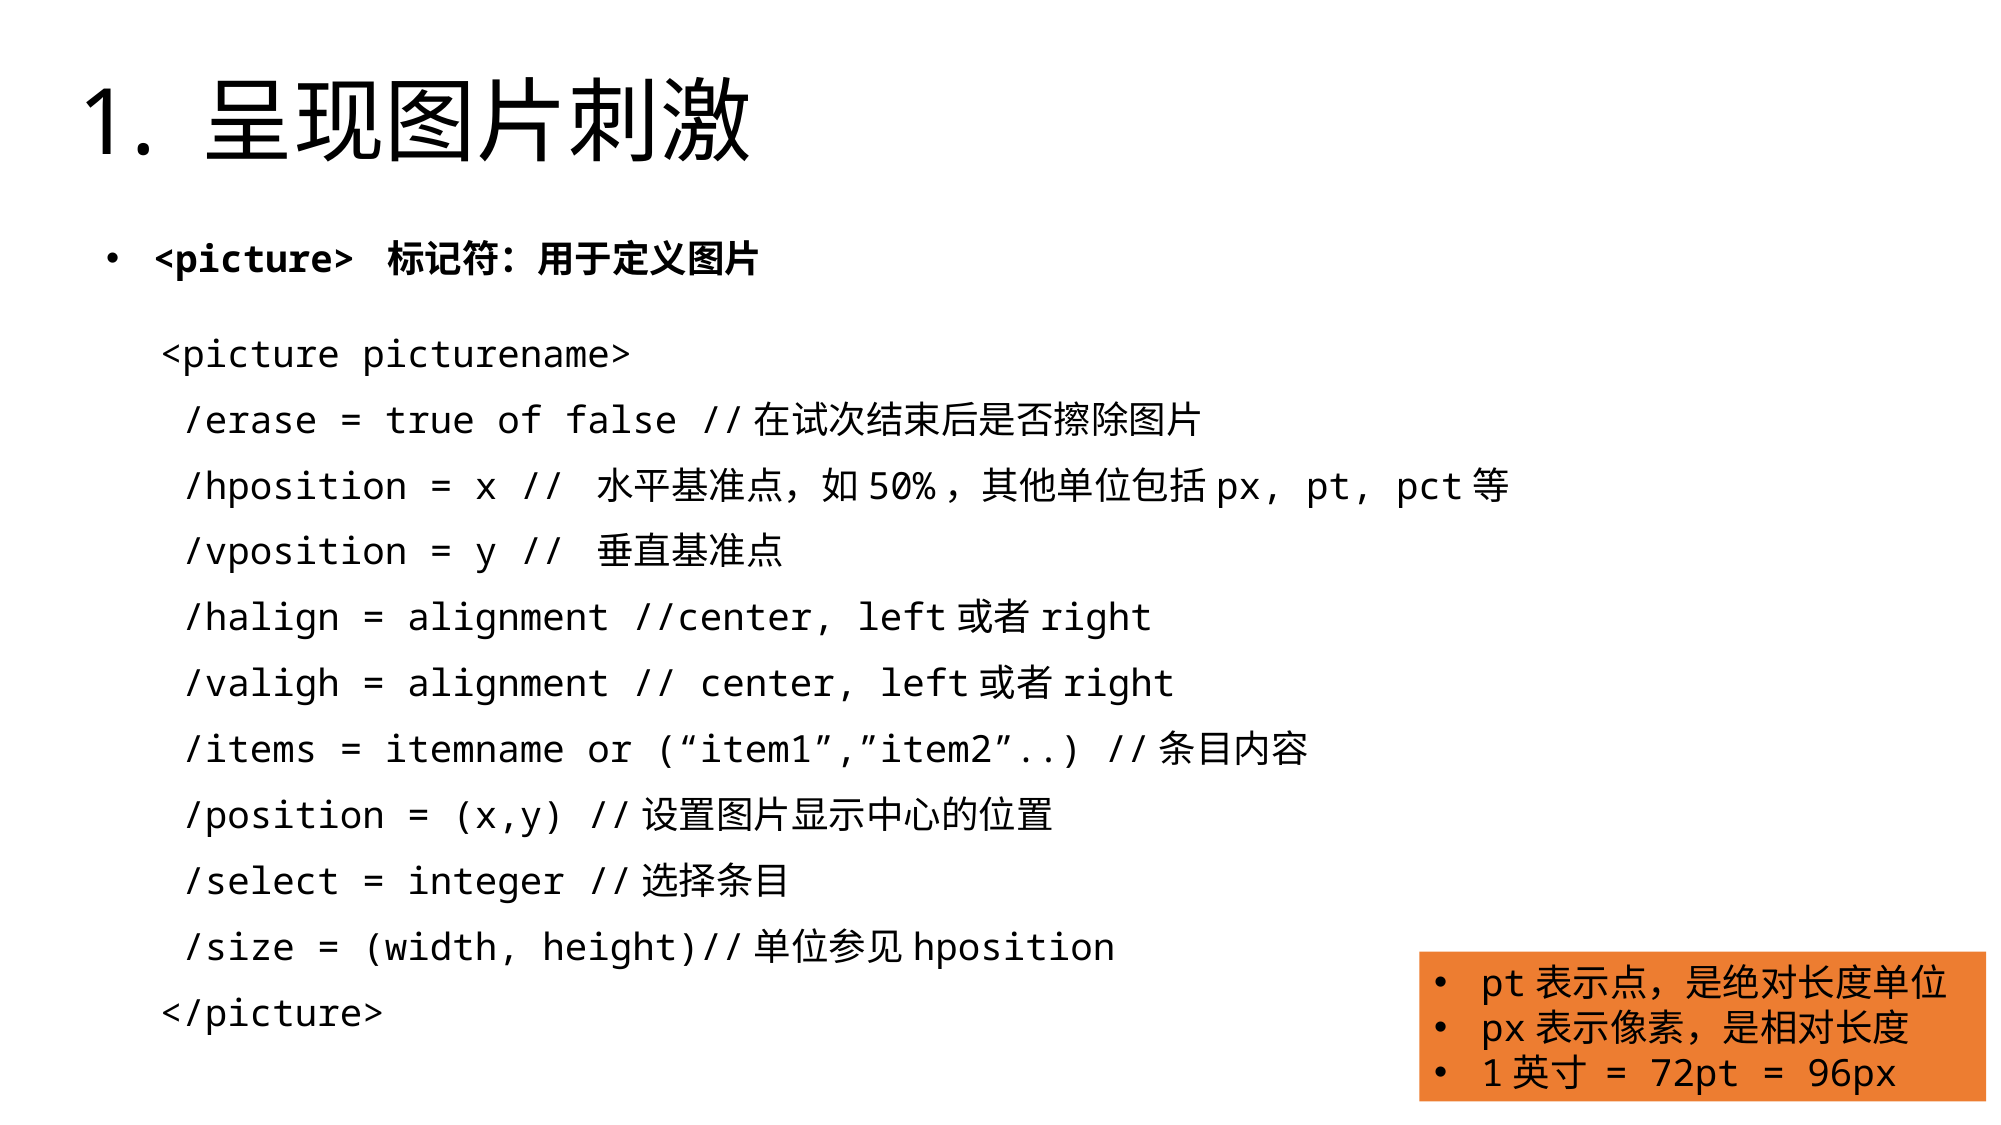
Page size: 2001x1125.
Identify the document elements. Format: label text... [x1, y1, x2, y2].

list <picture picturename> /erase = true of false //在试次结束后是否擦除图片 /hposition = x // 水平基准点，如50%，其他单位包括px, pt, pct等 /vposition = y // 垂直基准点 /halign = alignment //center, left或者right /valigh = alignment // center, left或者right /items = itemname or (“item1”,”item2”..) //条目内容 /position = (x,y) //设置图片显示中心的位置 /select = integer //选择条目 /size = (width, height)//单位参见hposition </picture> [145, 322, 1550, 1125]
text_box pt表示点，是绝对长度单位 px表示像素，是相对长度 1英寸 = 72pt = 96px [1419, 951, 1987, 1102]
title 1. 呈现图片刺激 [63, 15, 1789, 234]
text_box <picture> 标记符：用于定义图片 [91, 204, 1497, 288]
